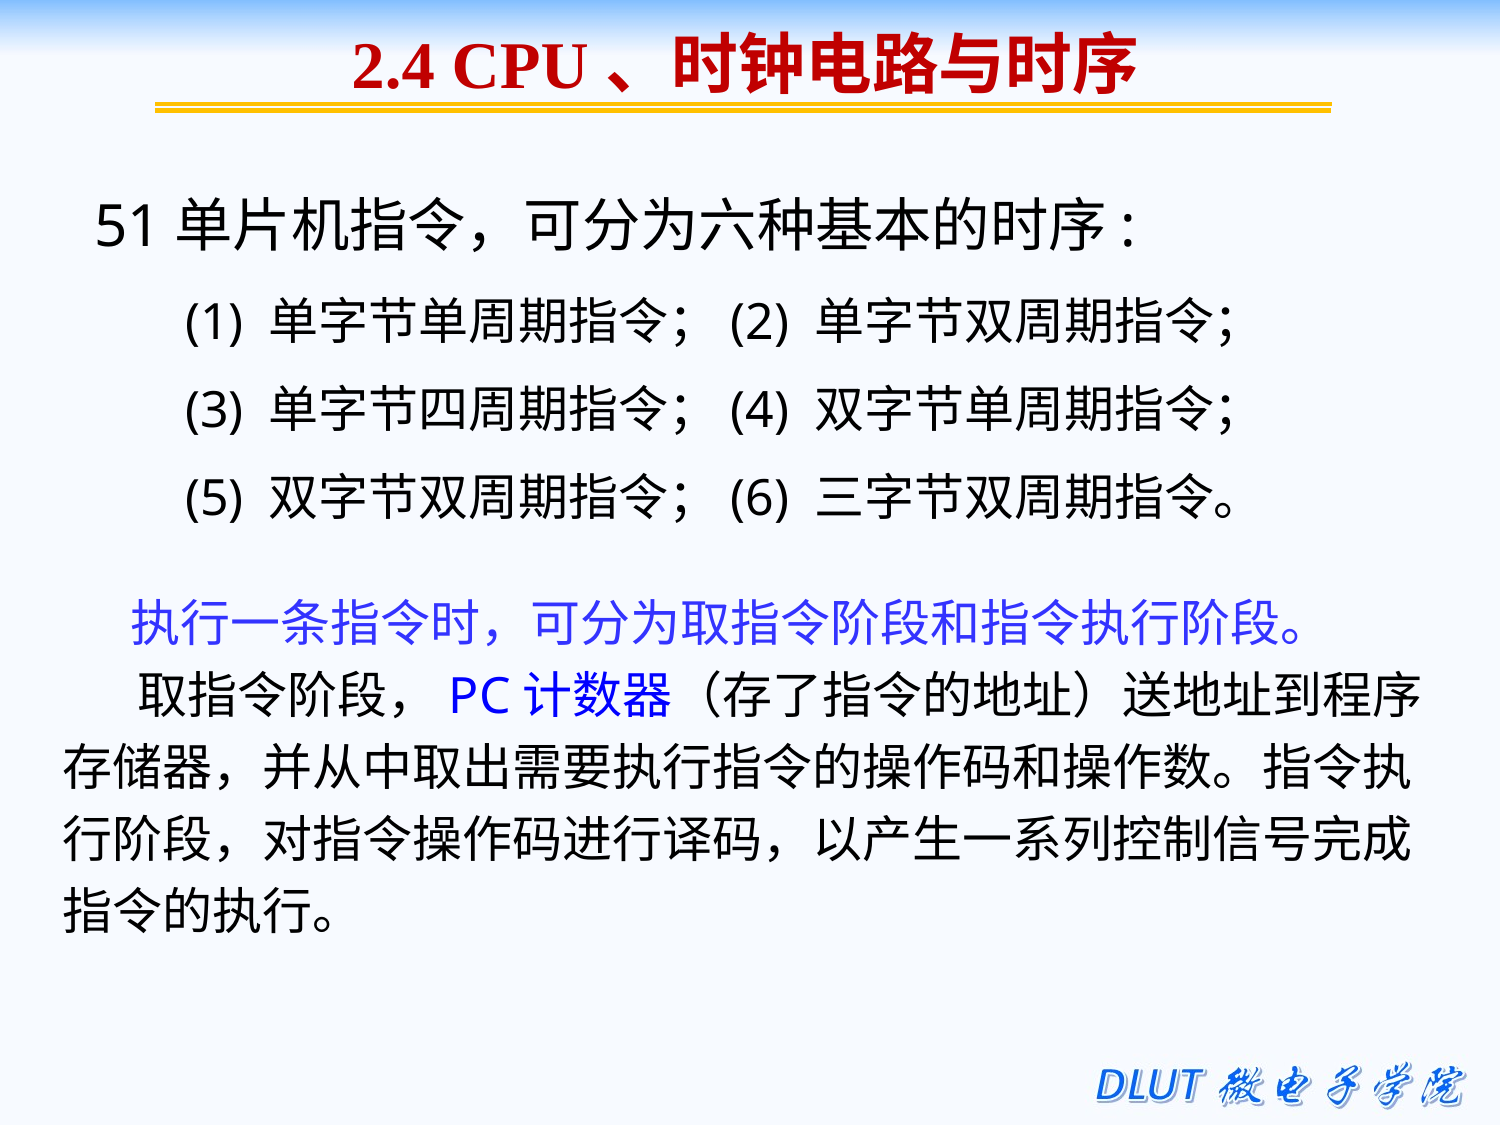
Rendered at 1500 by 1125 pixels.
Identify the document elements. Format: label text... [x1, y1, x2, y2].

text_box 执行一条指令时，可分为取指令阶段和指令执行阶段。 取指令阶段，PC计数器（存了指令的地址）送地址到程序存储器，并从中取出需要执行指令的操作码和操作数。指令执行阶段，对指令操作码进行译码，以产生一系列控制信号完成指令的执行。 [47, 572, 1462, 948]
text_box 2.4 CPU、时钟电路与时序 [336, 0, 1169, 103]
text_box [154, 103, 1332, 111]
text_box 51单片机指令，可分为六种基本的时序: (1) 单字节单周期指令；(2) 单字节双周期指令； (3) 单字节四周期指令；(4) 双字节单周期指令； (5) 双字节双周期指令；(6) 三字节双周期指令。 [79, 166, 1430, 572]
picture [0, 0, 1500, 1125]
